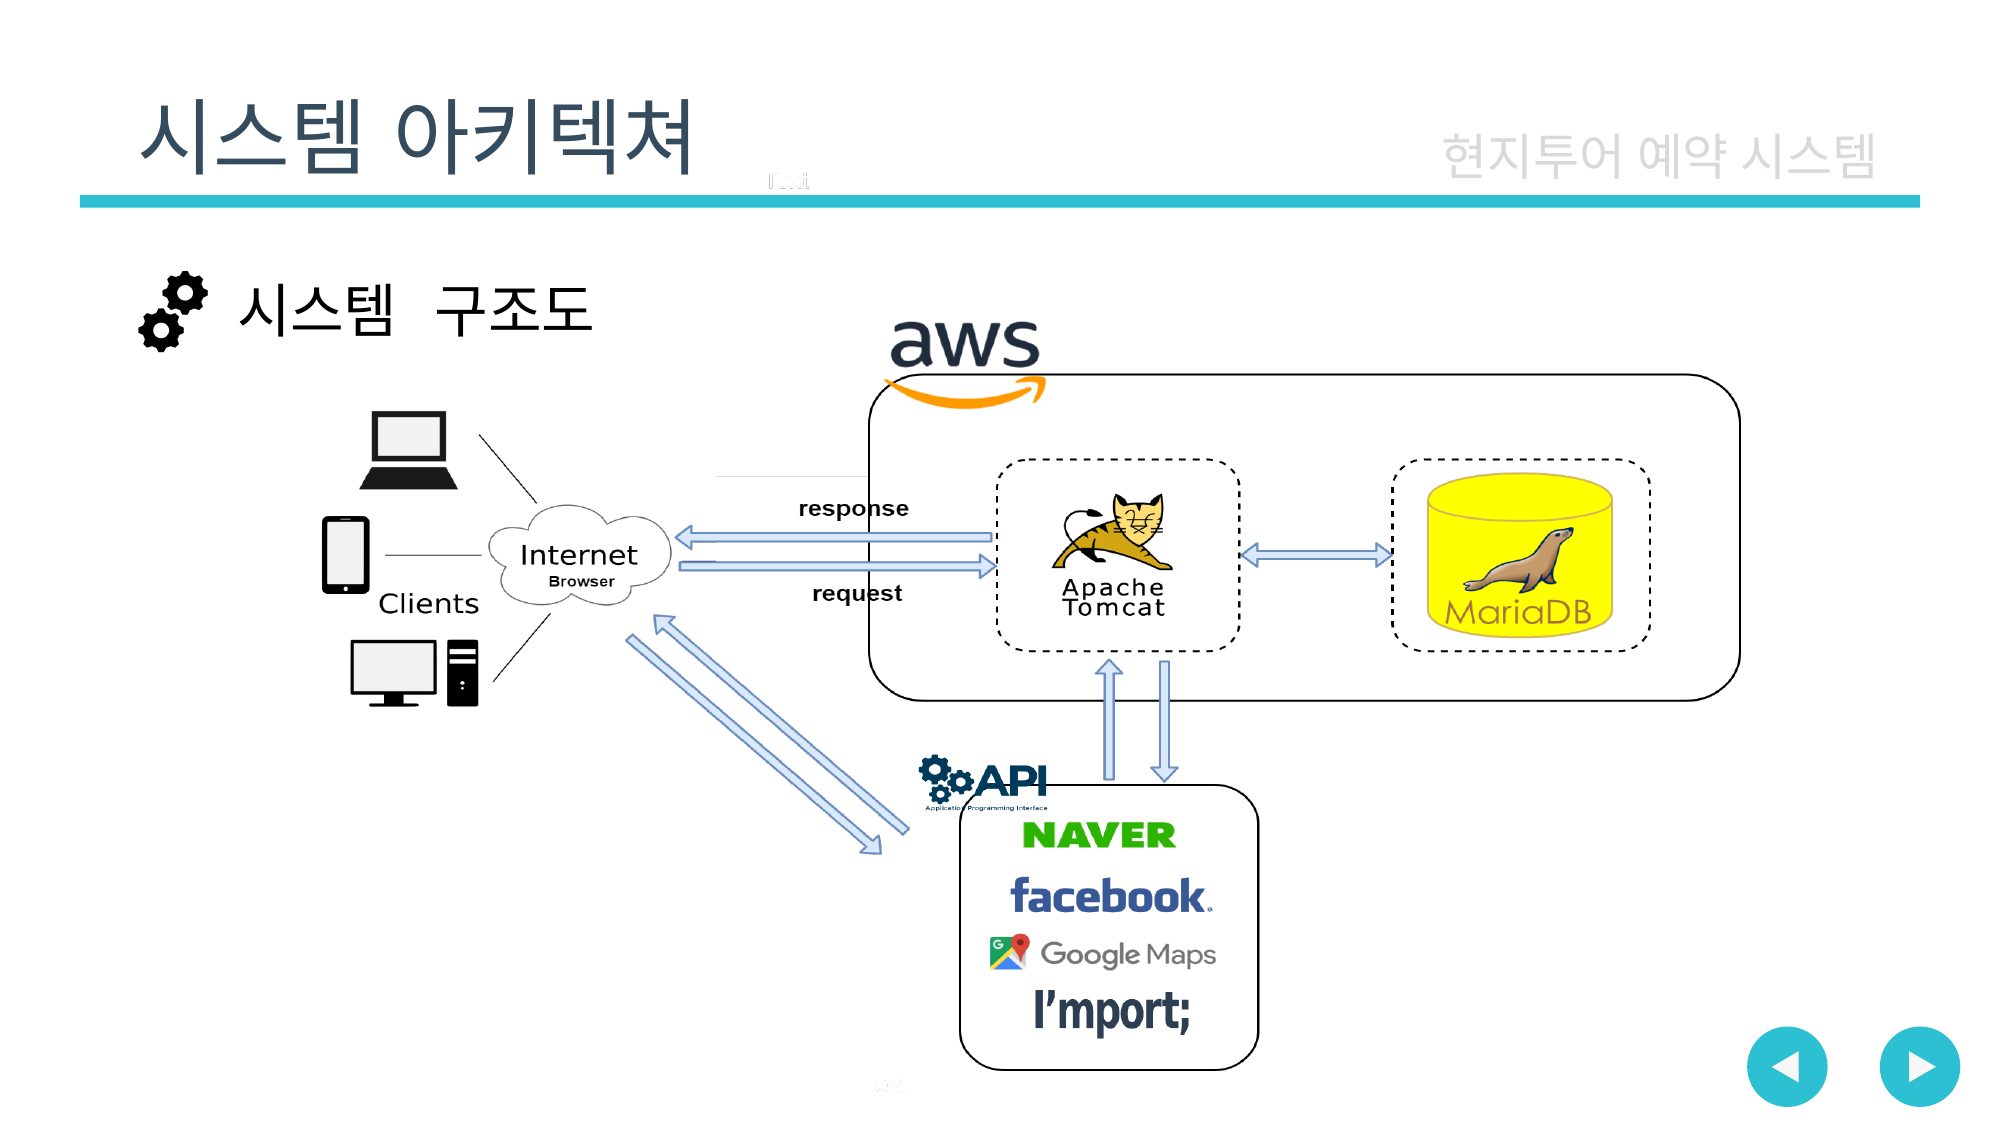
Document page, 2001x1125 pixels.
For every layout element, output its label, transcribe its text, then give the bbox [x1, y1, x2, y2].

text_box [1746, 1026, 1828, 1108]
text_box 시스템 아키텍쳐 [122, 78, 712, 193]
picture [268, 167, 1741, 1096]
picture [121, 262, 224, 361]
text_box 시스템 구조도 [228, 267, 263, 353]
text_box 현지투어 예약 시스템 [1427, 118, 1899, 194]
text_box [1879, 1026, 1961, 1108]
